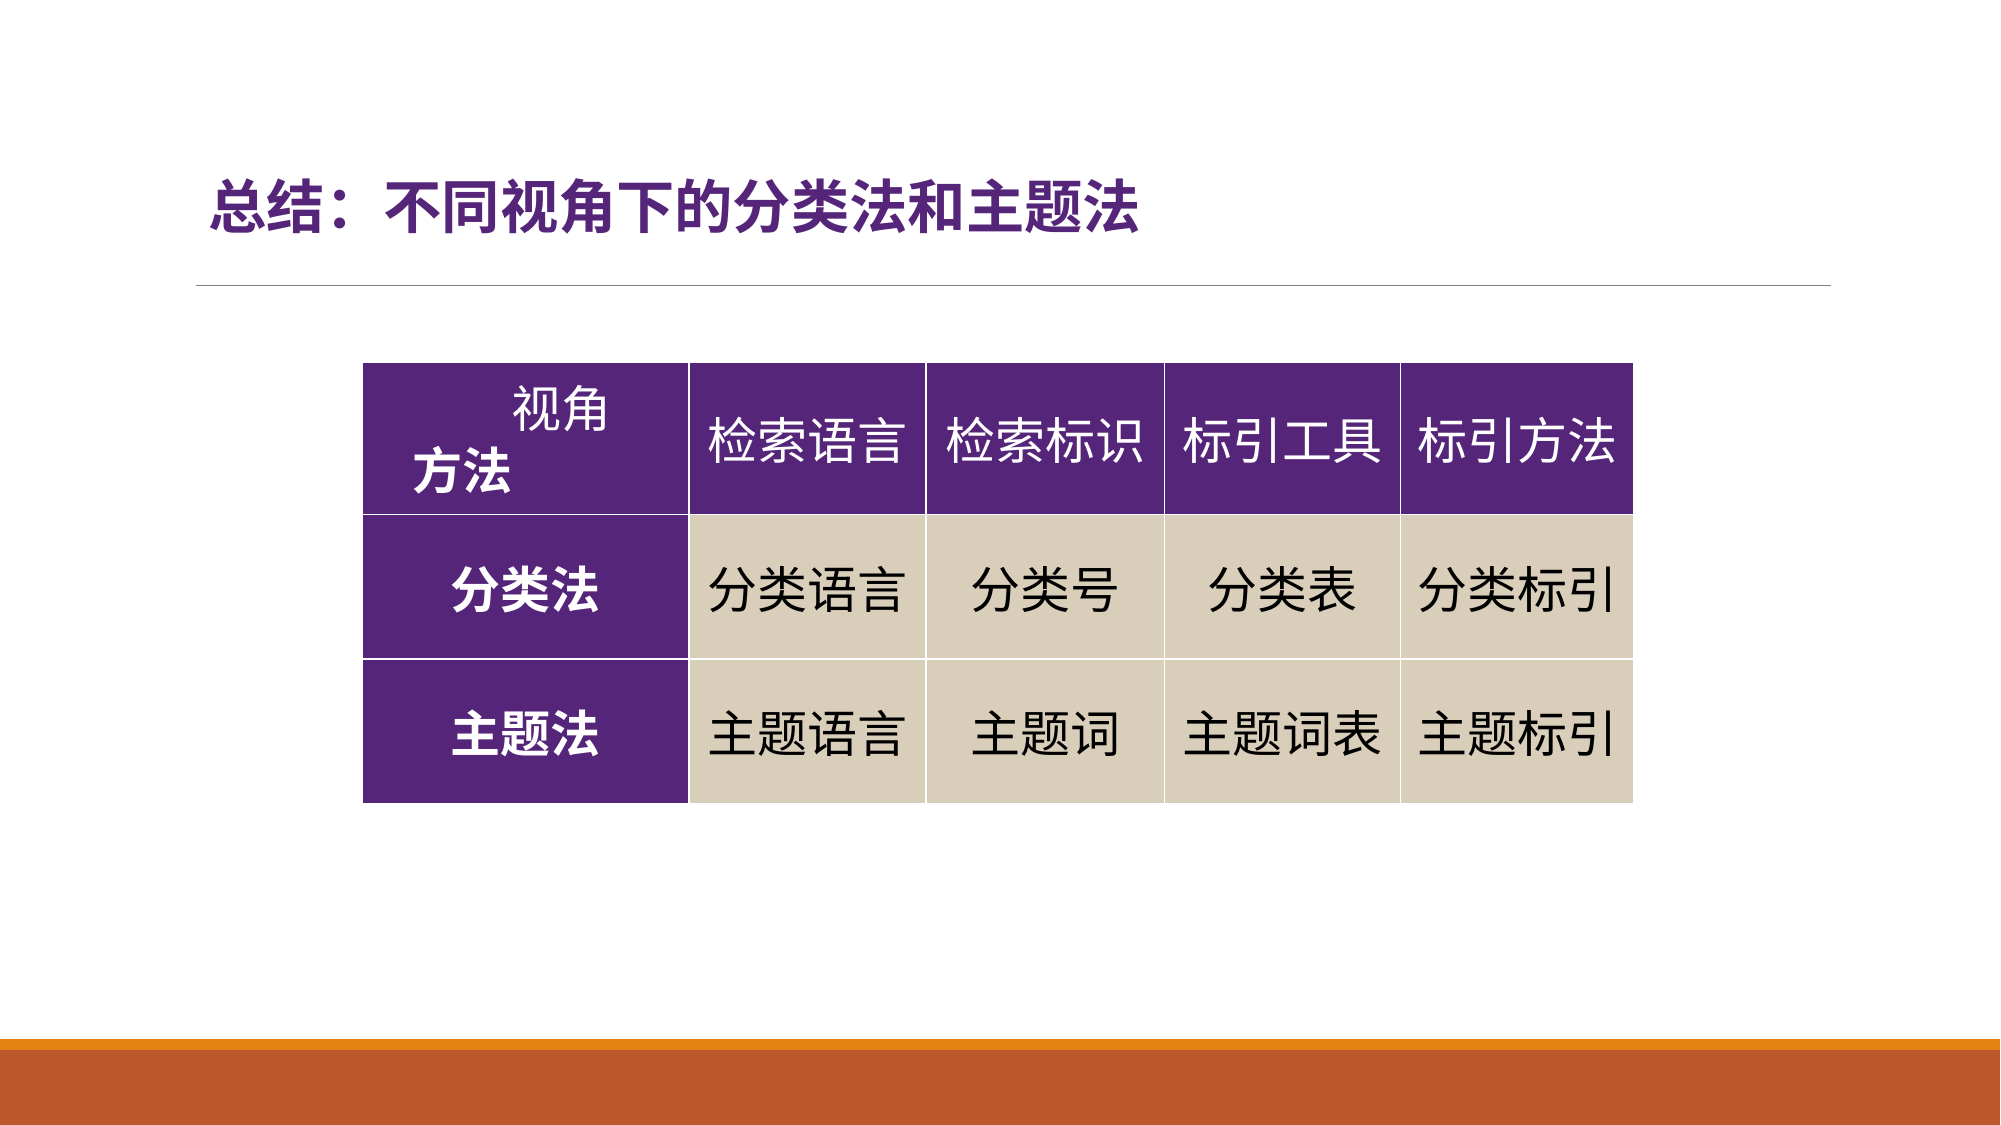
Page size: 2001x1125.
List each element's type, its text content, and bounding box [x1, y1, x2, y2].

text_box 总结：不同视角下的分类法和主题法 [193, 137, 1576, 273]
table_cell 分类表 [1165, 515, 1400, 658]
table_cell 主题语言 [690, 660, 925, 803]
table_cell 分类标引 [1401, 515, 1633, 658]
table_cell 分类号 [927, 515, 1164, 658]
table_cell 分类法 [363, 515, 688, 658]
table_cell 主题法 [363, 660, 688, 803]
table_cell 主题词表 [1165, 660, 1400, 803]
table_header 标引方法 [1401, 363, 1633, 514]
table_cell 分类语言 [690, 515, 925, 658]
table_header 视角 [363, 363, 688, 514]
table_cell 主题标引 [1401, 660, 1633, 803]
table_cell 主题词 [927, 660, 1164, 803]
table_header 检索语言 [690, 363, 925, 514]
text_box 方法 [397, 432, 634, 508]
table_header 标引工具 [1165, 363, 1400, 514]
table_header 检索标识 [927, 363, 1164, 514]
